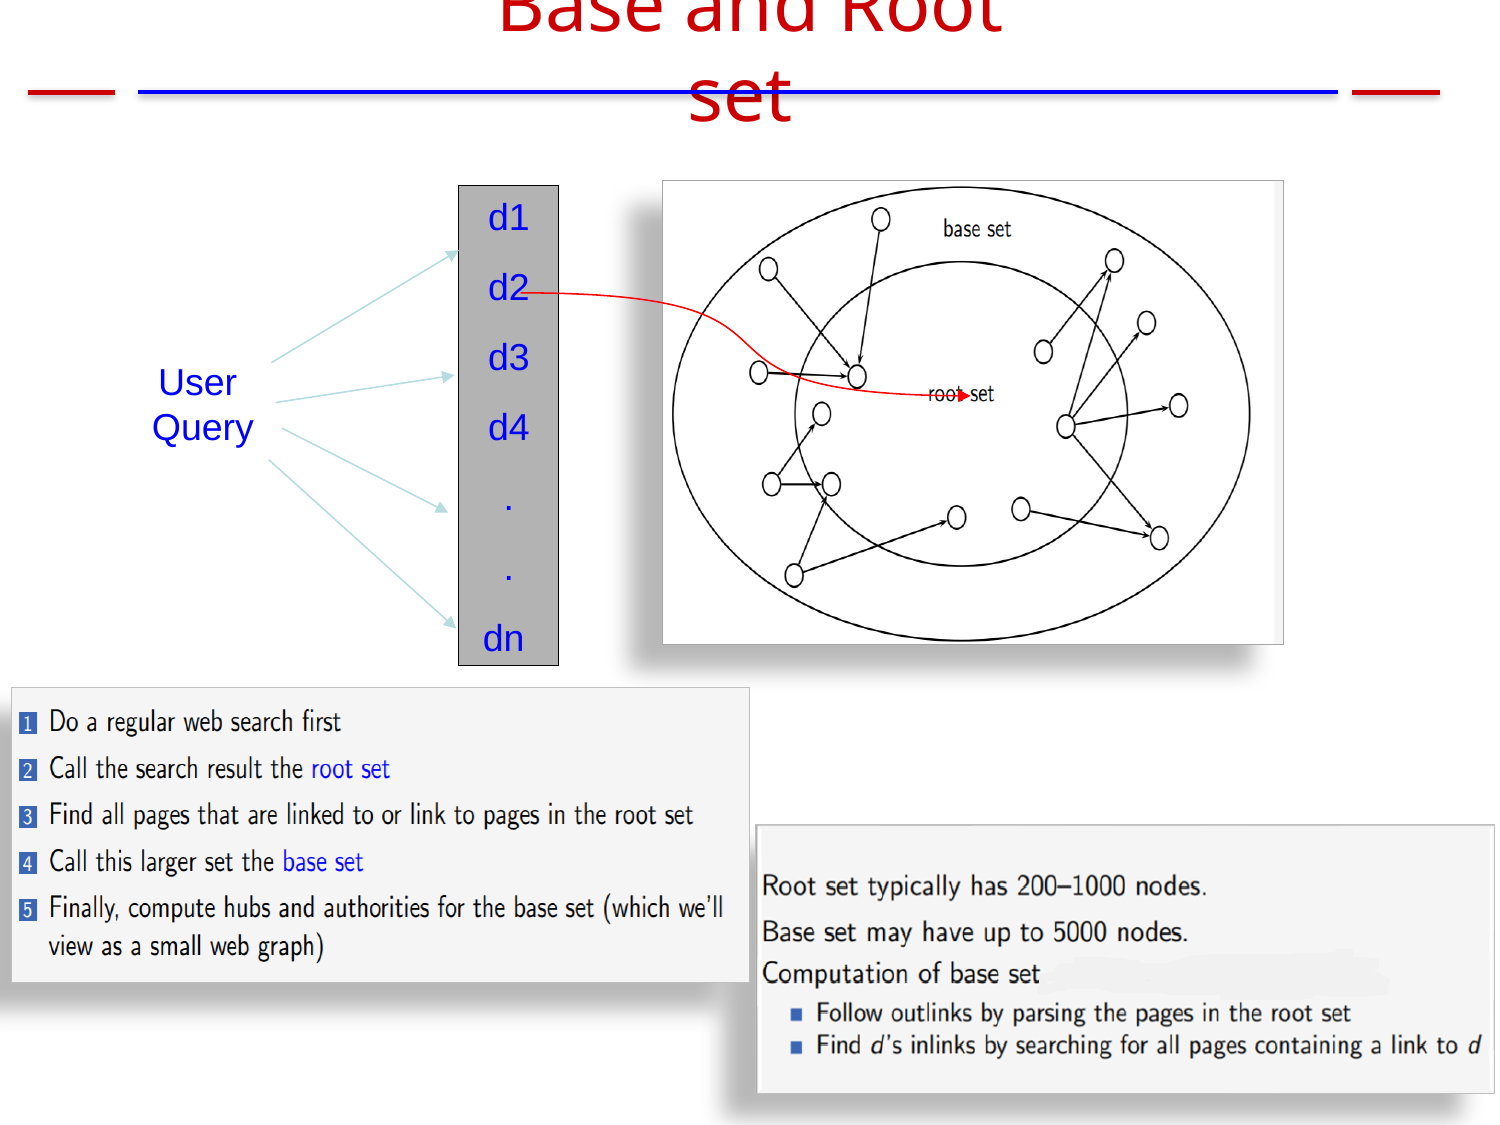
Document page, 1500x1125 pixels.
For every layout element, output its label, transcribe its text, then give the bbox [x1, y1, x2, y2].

picture [10, 687, 751, 984]
title Base and Root set [443, 0, 1057, 88]
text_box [520, 292, 971, 397]
picture [755, 824, 1495, 1094]
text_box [129, 185, 560, 671]
picture [661, 180, 1285, 645]
